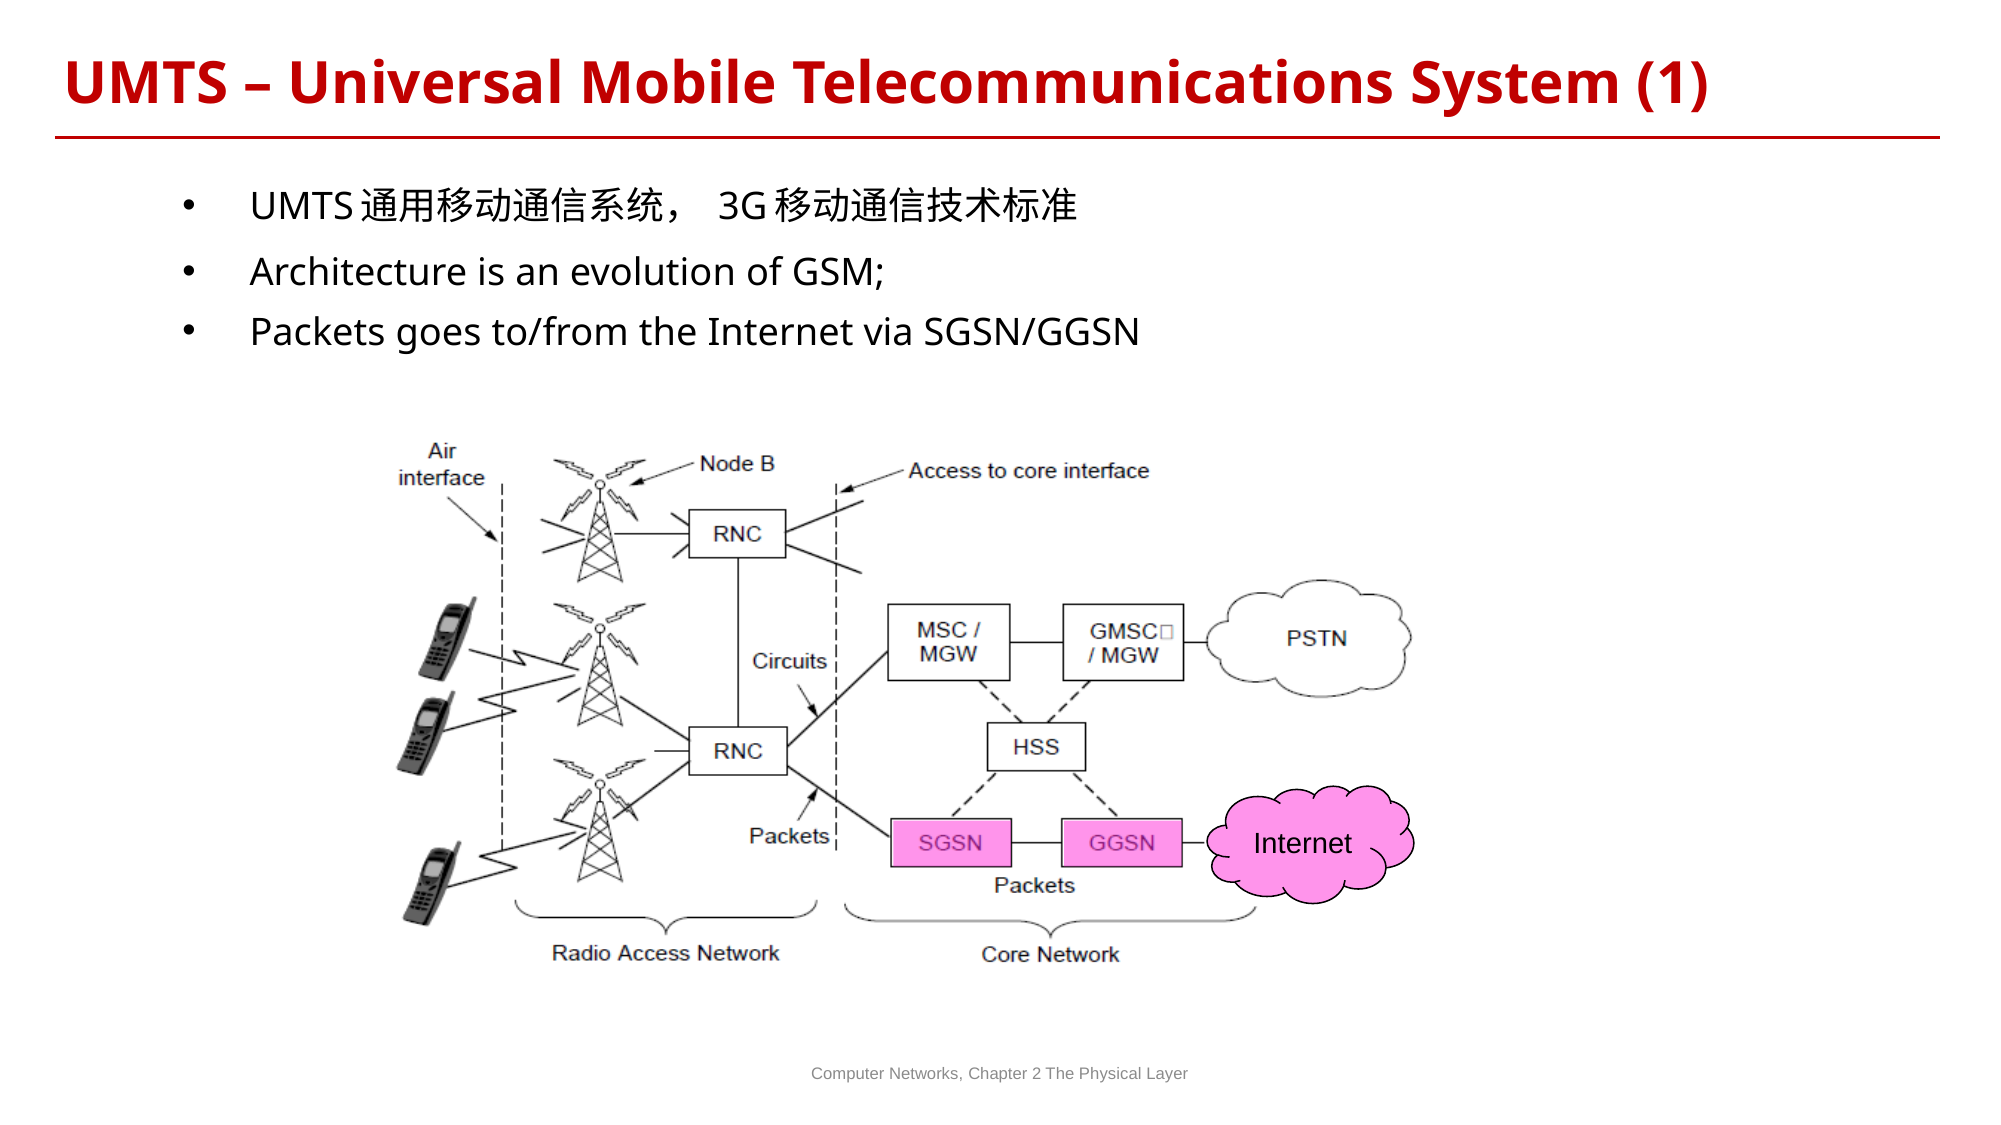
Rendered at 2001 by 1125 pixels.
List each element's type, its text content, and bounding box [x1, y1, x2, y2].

footer Computer Networks, Chapter 2 The Physical Layer [662, 1042, 1338, 1103]
text_box UMTS – Universal Mobile Telecommunications System (1) [48, 46, 1883, 125]
list UMTS通用移动通信系统， 3G移动通信技术标准 Architecture is an evolution of GSM; Packets goes to/from the Internet via SGSN/GGSN [167, 169, 1795, 362]
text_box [367, 419, 1428, 973]
